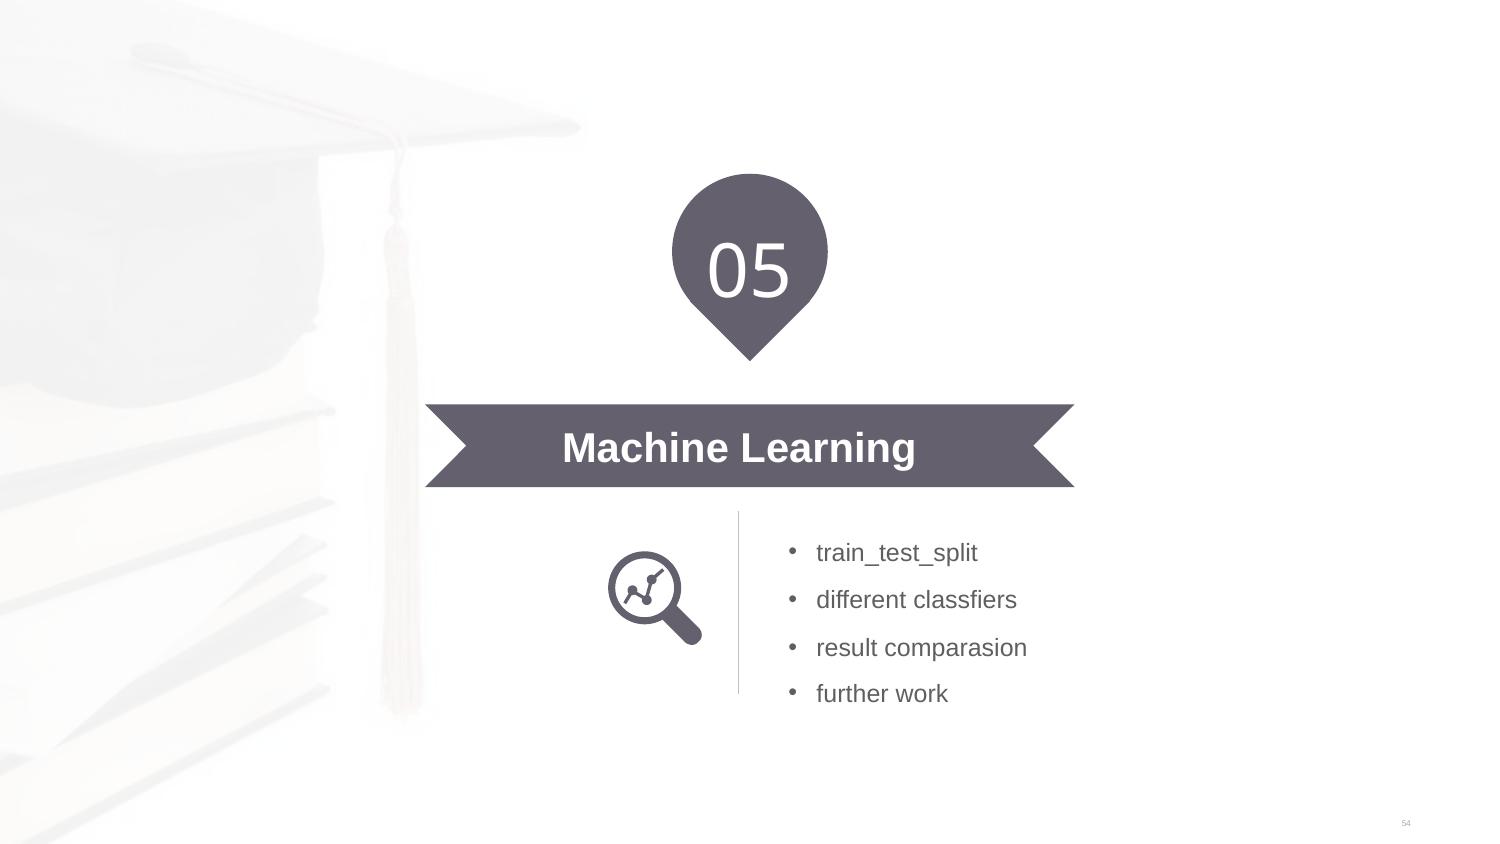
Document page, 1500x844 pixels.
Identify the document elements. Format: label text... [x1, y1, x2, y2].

text_box [608, 551, 702, 645]
text_box 05 [671, 172, 829, 363]
text_box further work [773, 669, 1057, 715]
text_box [422, 403, 1078, 489]
text_box Machine Learning [480, 412, 999, 478]
text_box different classfiers [773, 576, 1057, 622]
text_box result comparasion [773, 624, 1057, 669]
text_box train_test_split [773, 528, 1057, 574]
